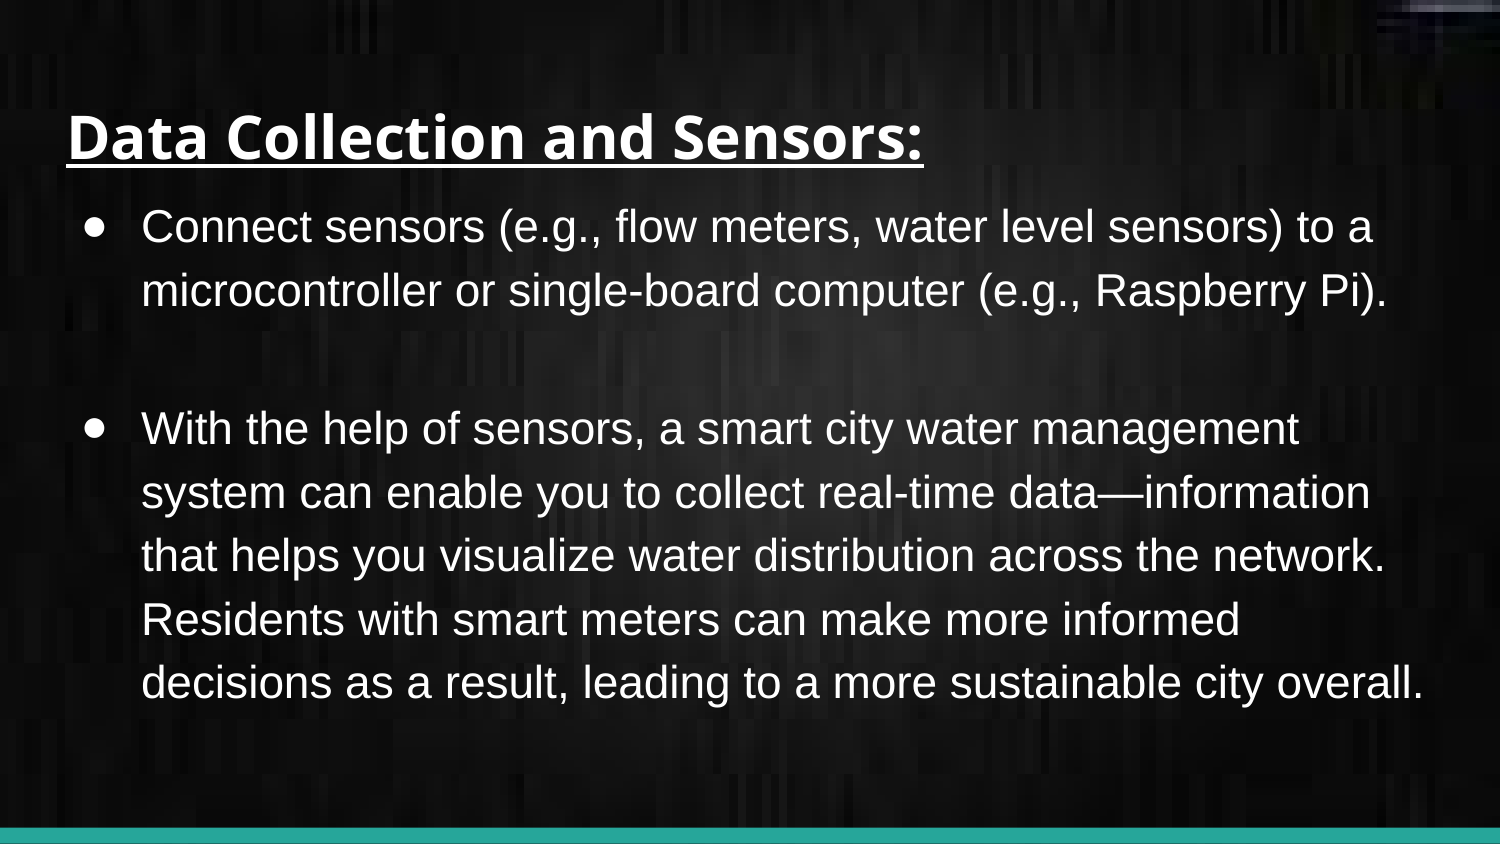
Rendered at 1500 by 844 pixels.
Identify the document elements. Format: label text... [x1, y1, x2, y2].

list Connect sensors (e.g., flow meters, water level sensors) to a microcontroller or single-board computer (e.g., Raspberry Pi). With the help of sensors, a smart city water management system can enable you to collect real-time data—information that helps you visualize water distribution across the network. Residents with smart meters can make more informed decisions as a result, leading to a more sustainable city overall. [51, 173, 1449, 809]
title Data Collection and Sensors: [51, 72, 1449, 173]
picture [0, 0, 1500, 827]
